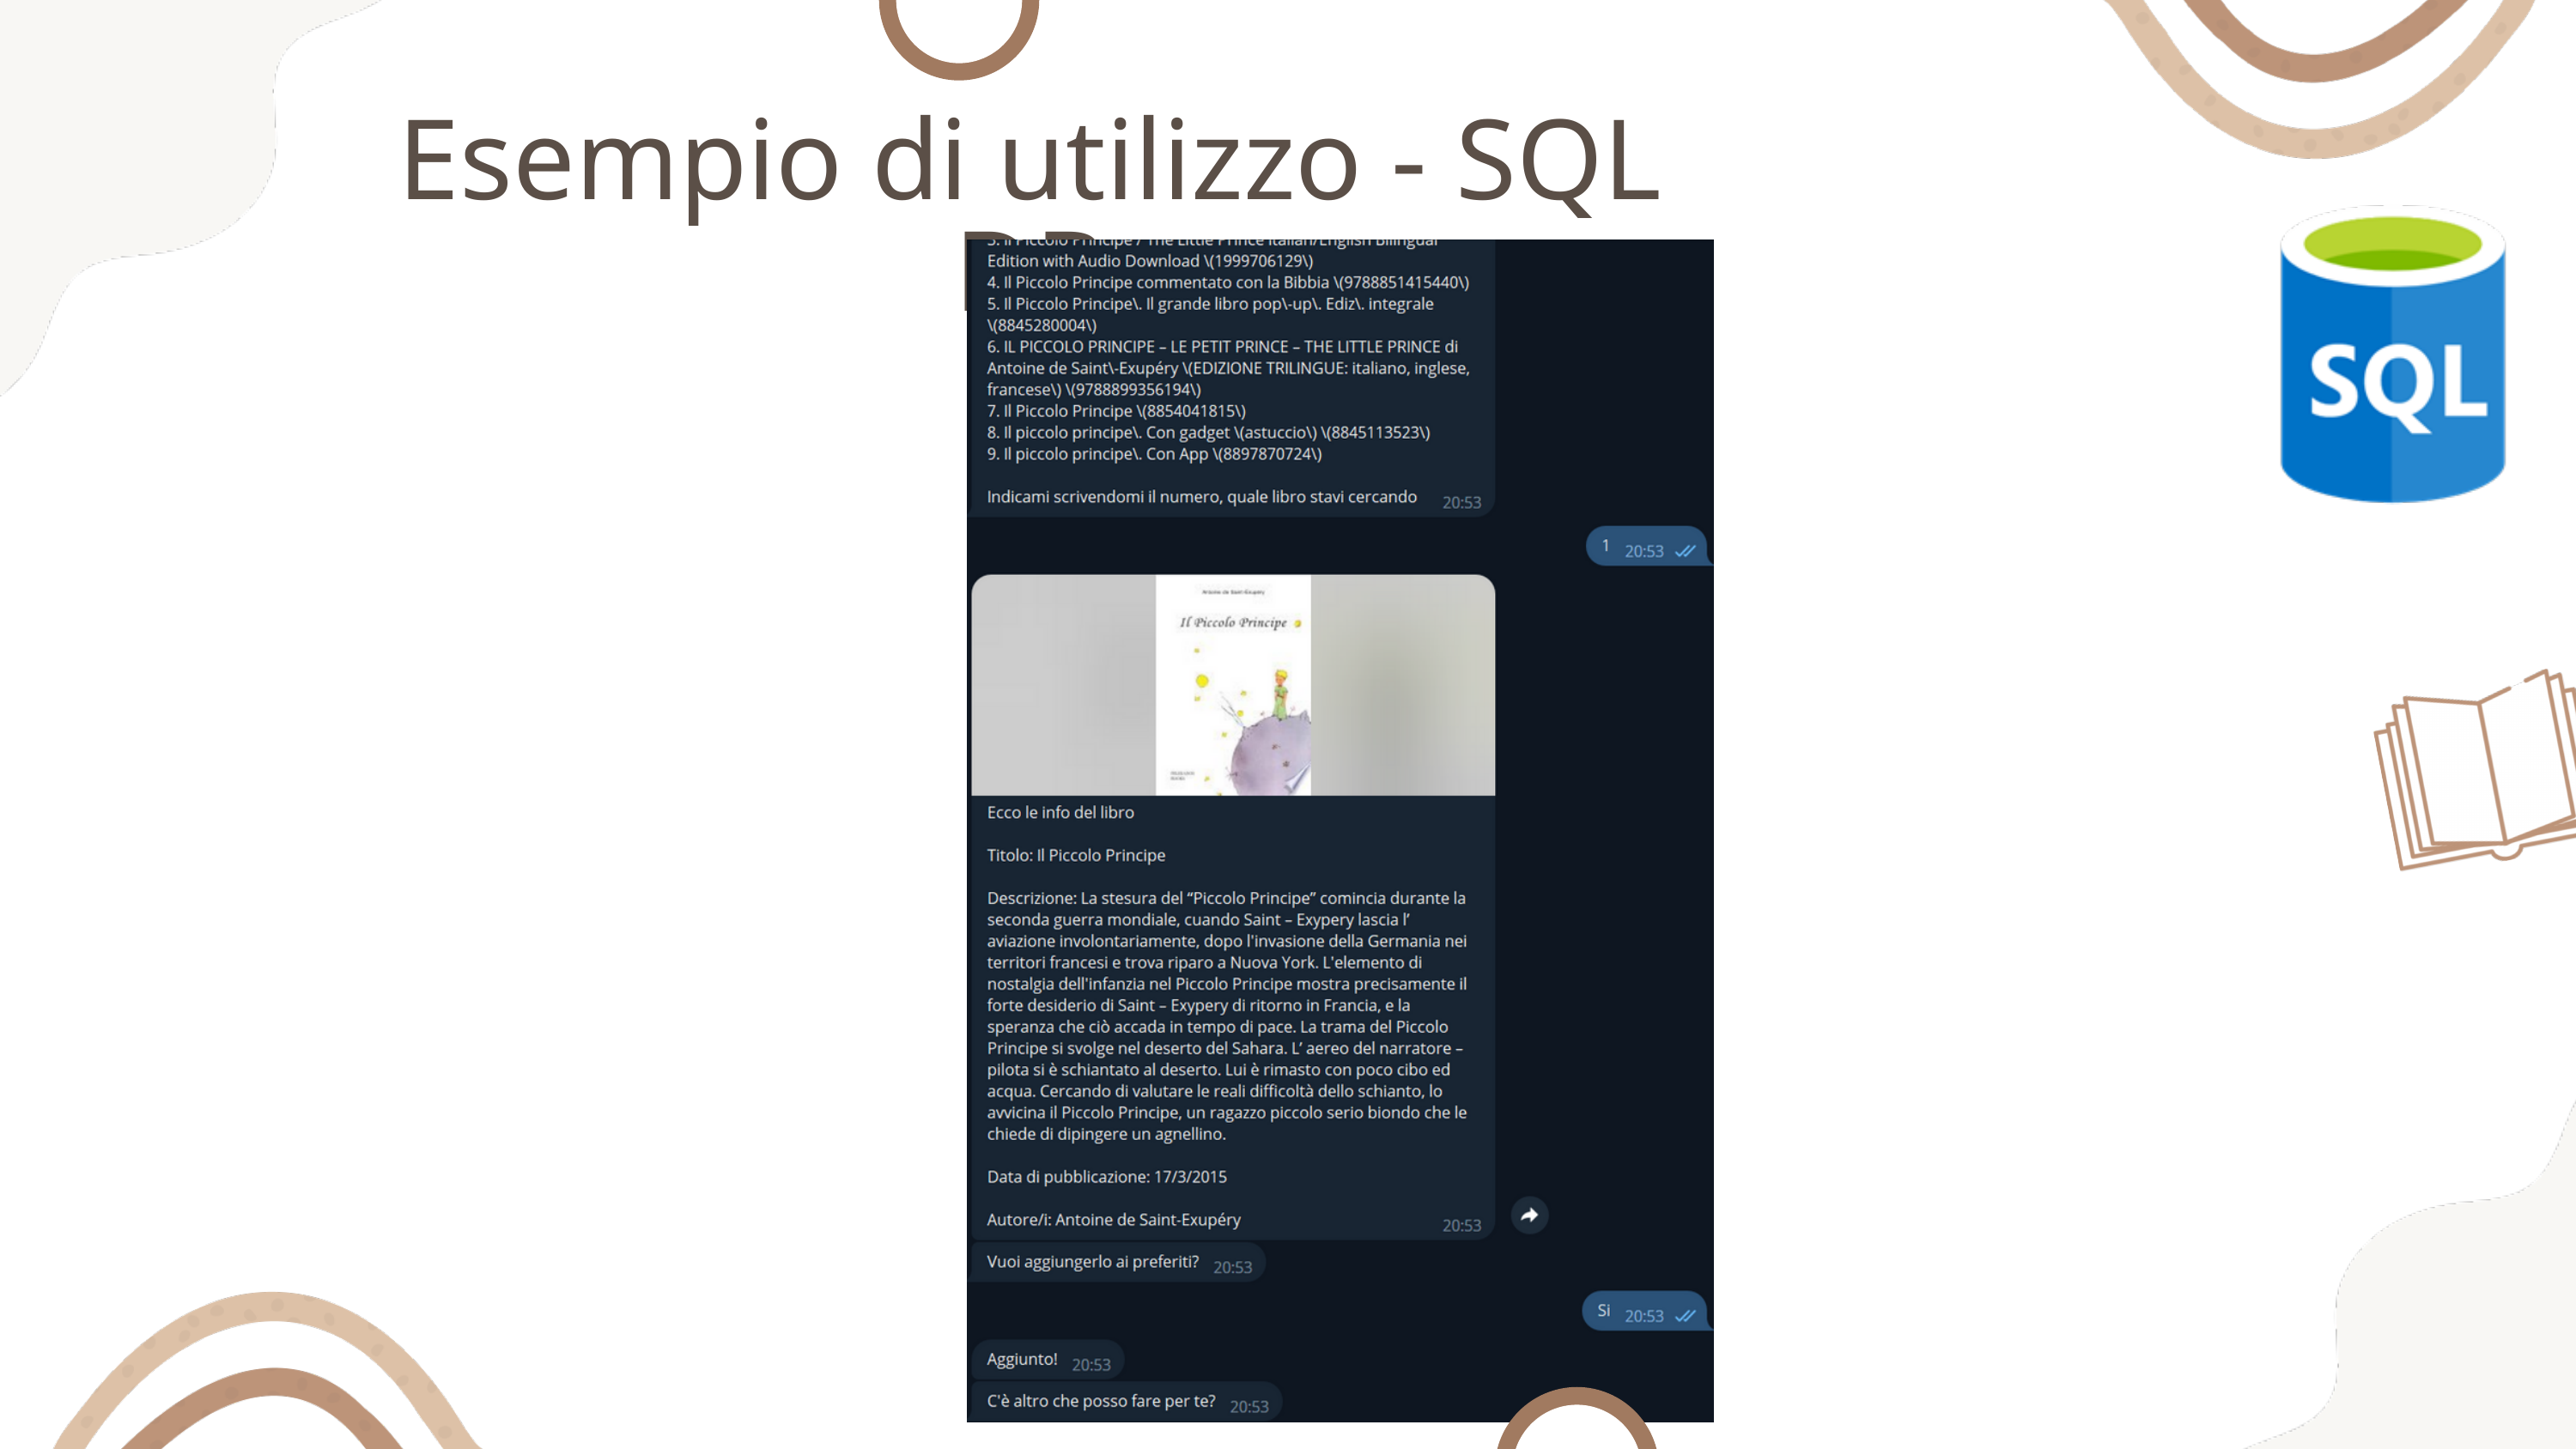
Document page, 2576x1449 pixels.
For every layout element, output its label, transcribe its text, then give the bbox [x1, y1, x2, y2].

picture [0, 0, 448, 440]
picture [2164, 1018, 2576, 1449]
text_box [1494, 1386, 1660, 1449]
picture [43, 1245, 517, 1449]
picture [966, 239, 1714, 1422]
text_box Esempio di utilizzo - SQL DB [452, 109, 1747, 334]
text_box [878, 0, 1040, 81]
picture [2368, 664, 2576, 880]
picture [2070, 0, 2544, 505]
